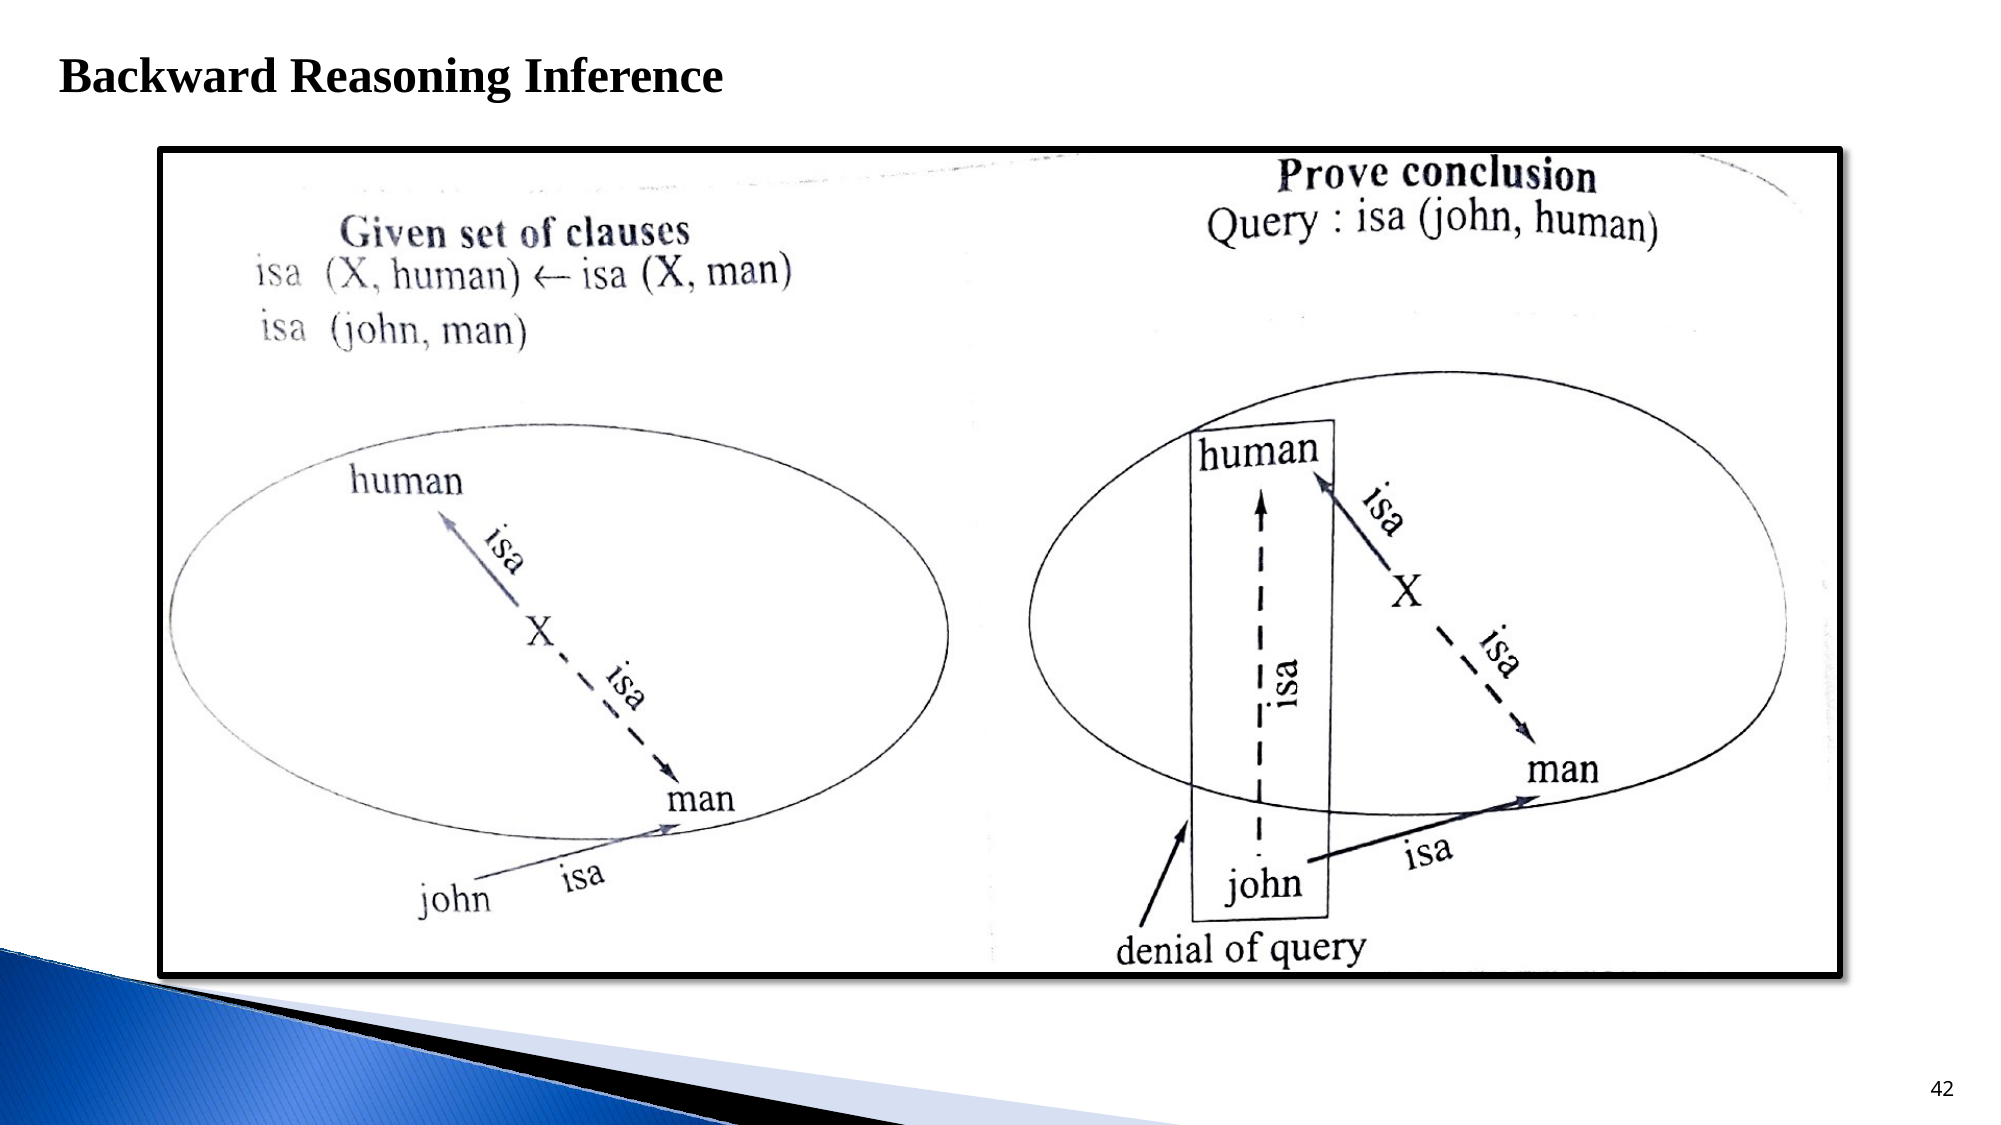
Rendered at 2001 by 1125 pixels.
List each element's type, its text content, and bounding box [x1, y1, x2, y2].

title Backward Reasoning Inference [56, 40, 730, 140]
slide_number 42 [1924, 1071, 1963, 1125]
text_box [0, 141, 1857, 1125]
